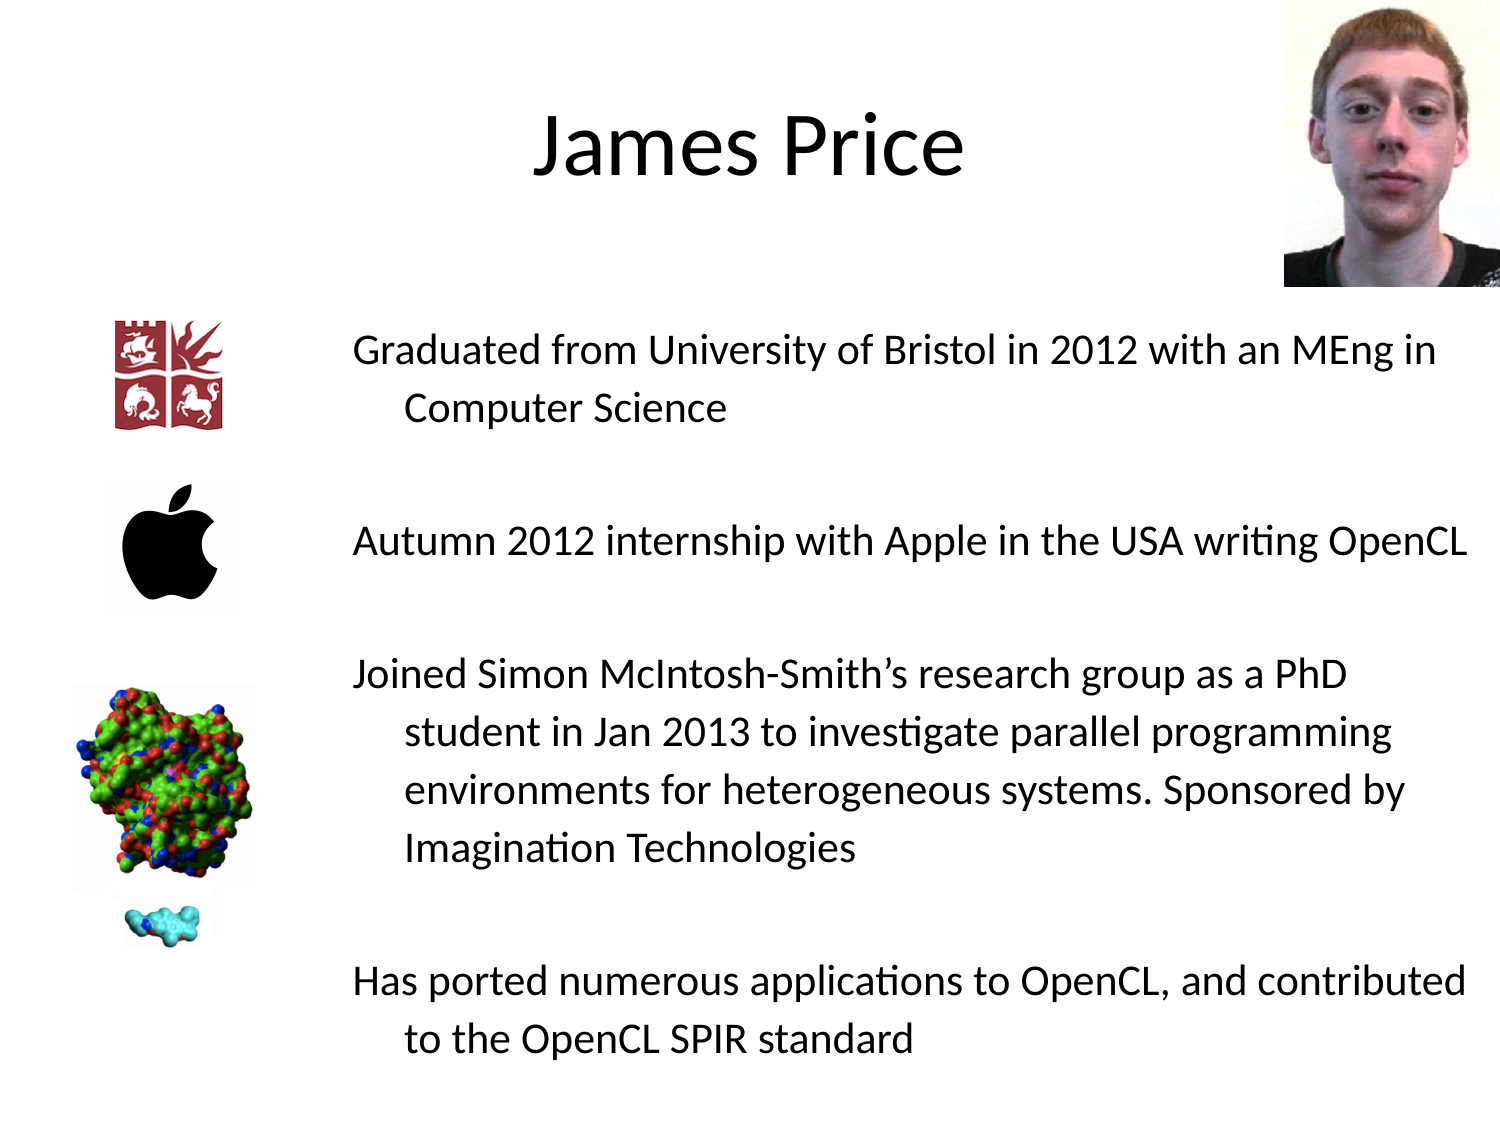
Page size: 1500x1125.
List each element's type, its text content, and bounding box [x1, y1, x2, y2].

list Graduated from University of Bristol in 2012 with an MEng in Computer Science Autumn 2012 internship with Apple in the USA writing OpenCL Joined Simon McIntosh-Smith’s research group as a PhD student in Jan 2013 to investigate parallel programming environments for heterogeneous systems. Sponsored by Imagination Technologies Has ported numerous applications to OpenCL, and contributed to the OpenCL SPIR standard [337, 308, 1500, 1085]
picture [107, 478, 245, 616]
picture [1284, 0, 1500, 288]
picture [115, 320, 223, 430]
picture [71, 678, 257, 949]
title James Price [75, 45, 1279, 233]
